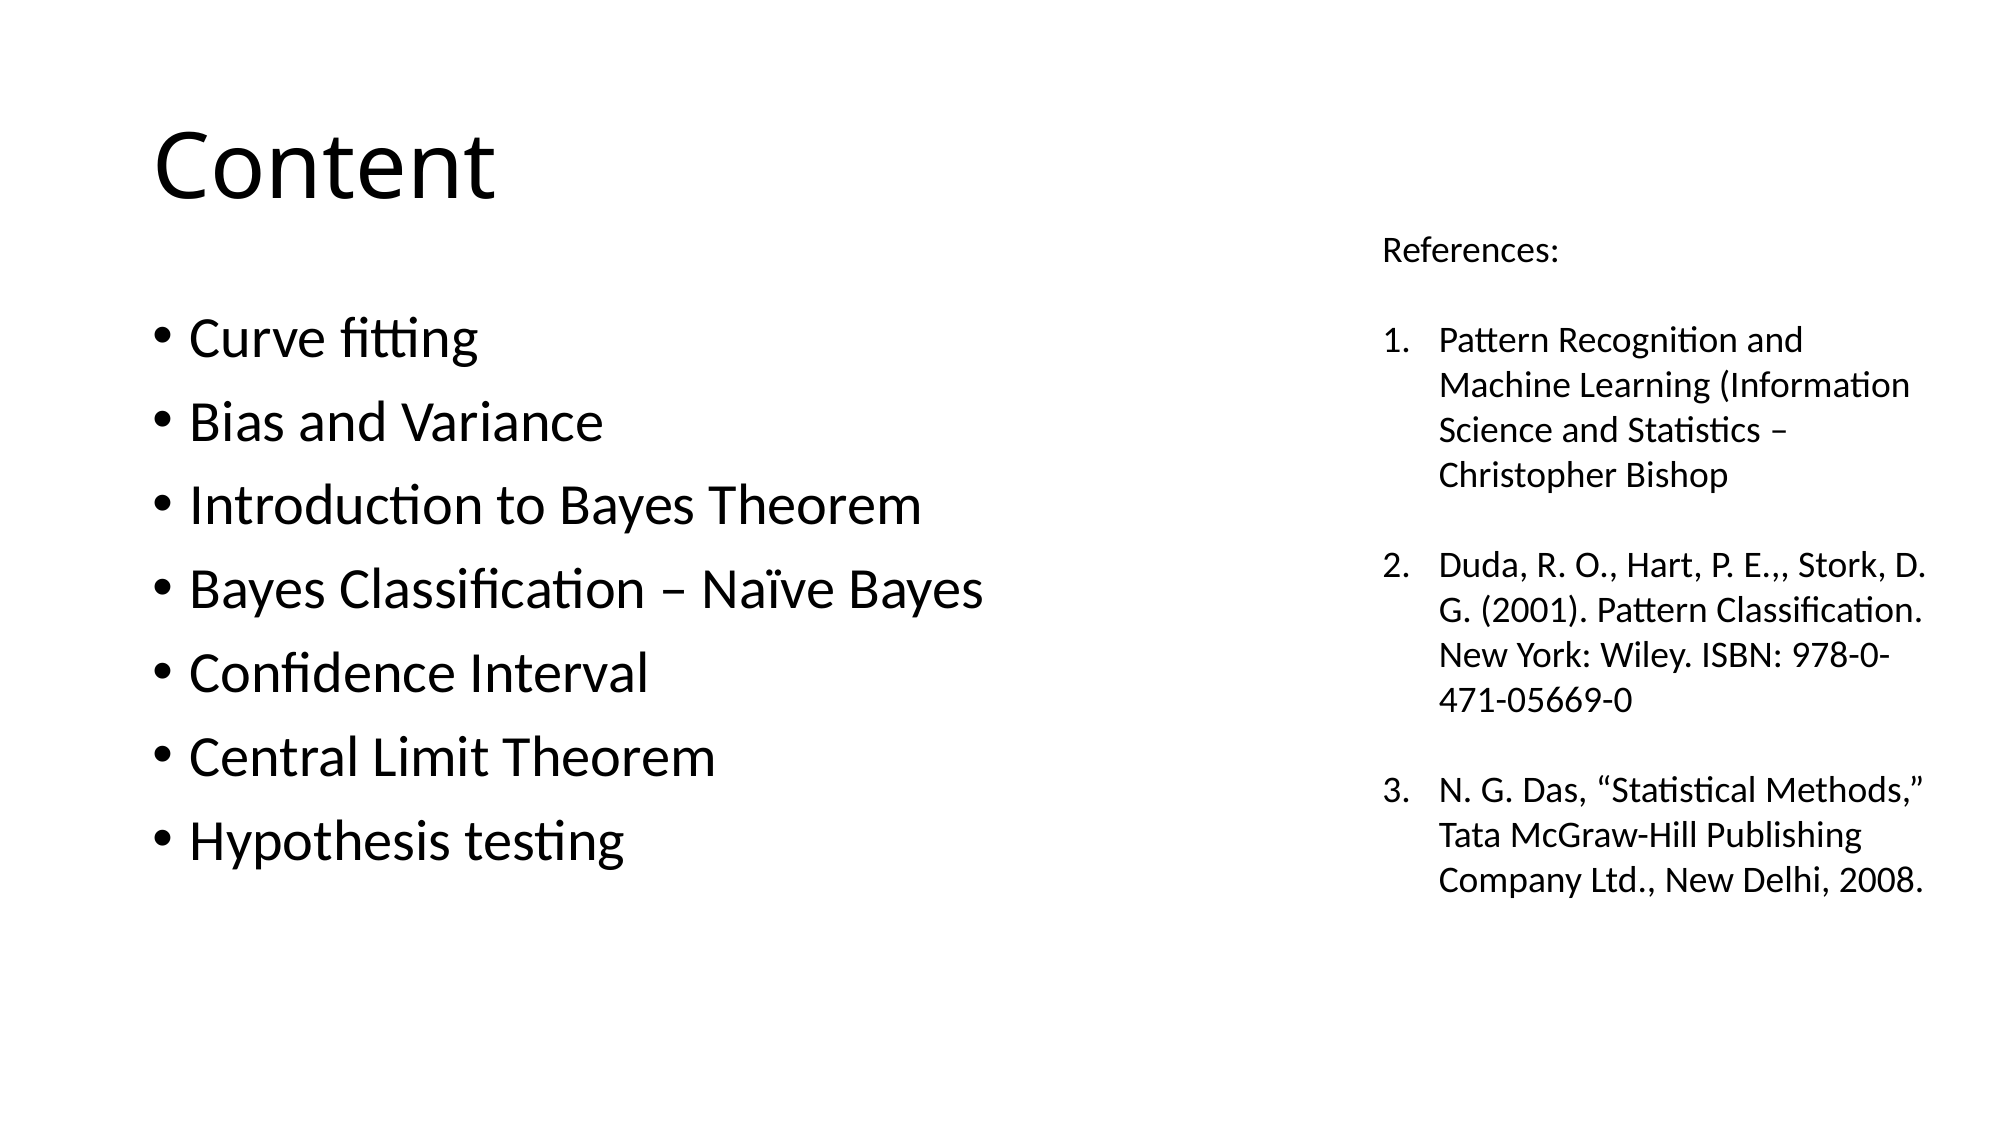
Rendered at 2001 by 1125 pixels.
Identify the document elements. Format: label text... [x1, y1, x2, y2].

title Content [137, 59, 1863, 278]
text_box References: Pattern Recognition and Machine Learning (Information Science and Statistics – Christopher Bishop Duda, R. O., Hart, P. E.,, Stork, D. G. (2001). Pattern Classification. New York: Wiley. ISBN: 978-0-471-05669-0 N. G. Das, “Statistical Methods,” Tata McGraw-Hill Publishing Company Ltd., New Delhi, 2008. [1367, 218, 1956, 953]
list Curve fitting Bias and Variance Introduction to Bayes Theorem Bayes Classification – Naïve Bayes Confidence Interval Central Limit Theorem Hypothesis testing [137, 299, 1863, 1014]
